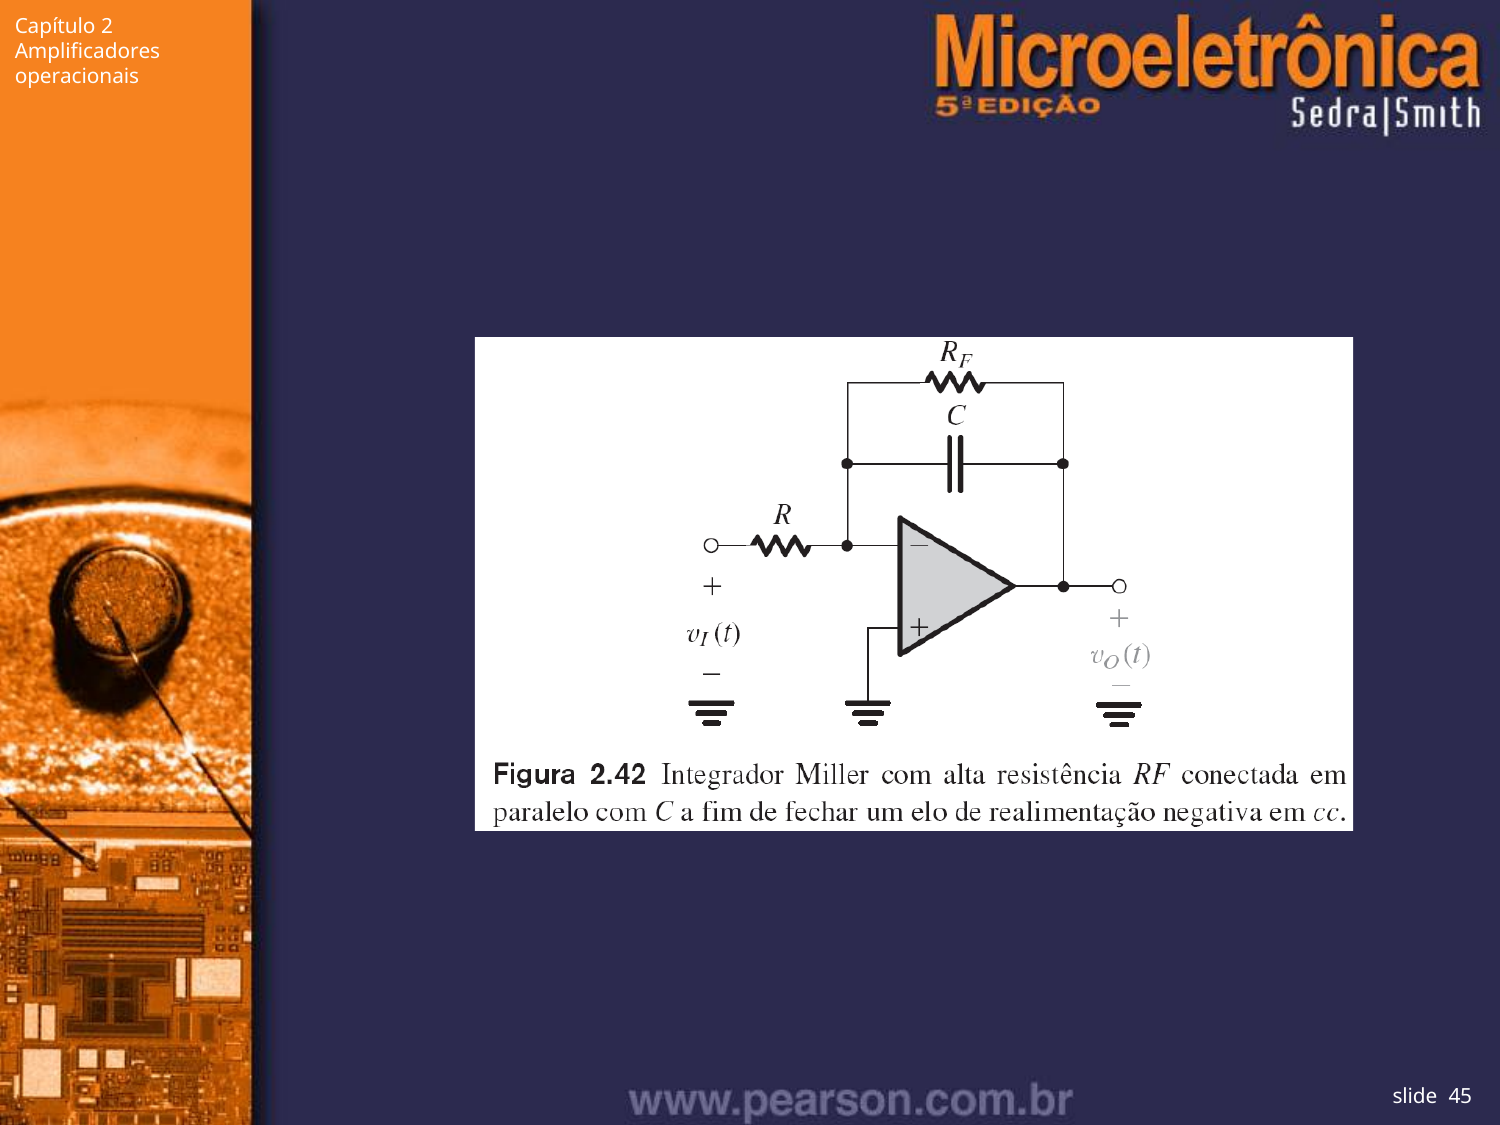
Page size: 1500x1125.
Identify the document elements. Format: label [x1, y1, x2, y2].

picture [474, 337, 1354, 831]
